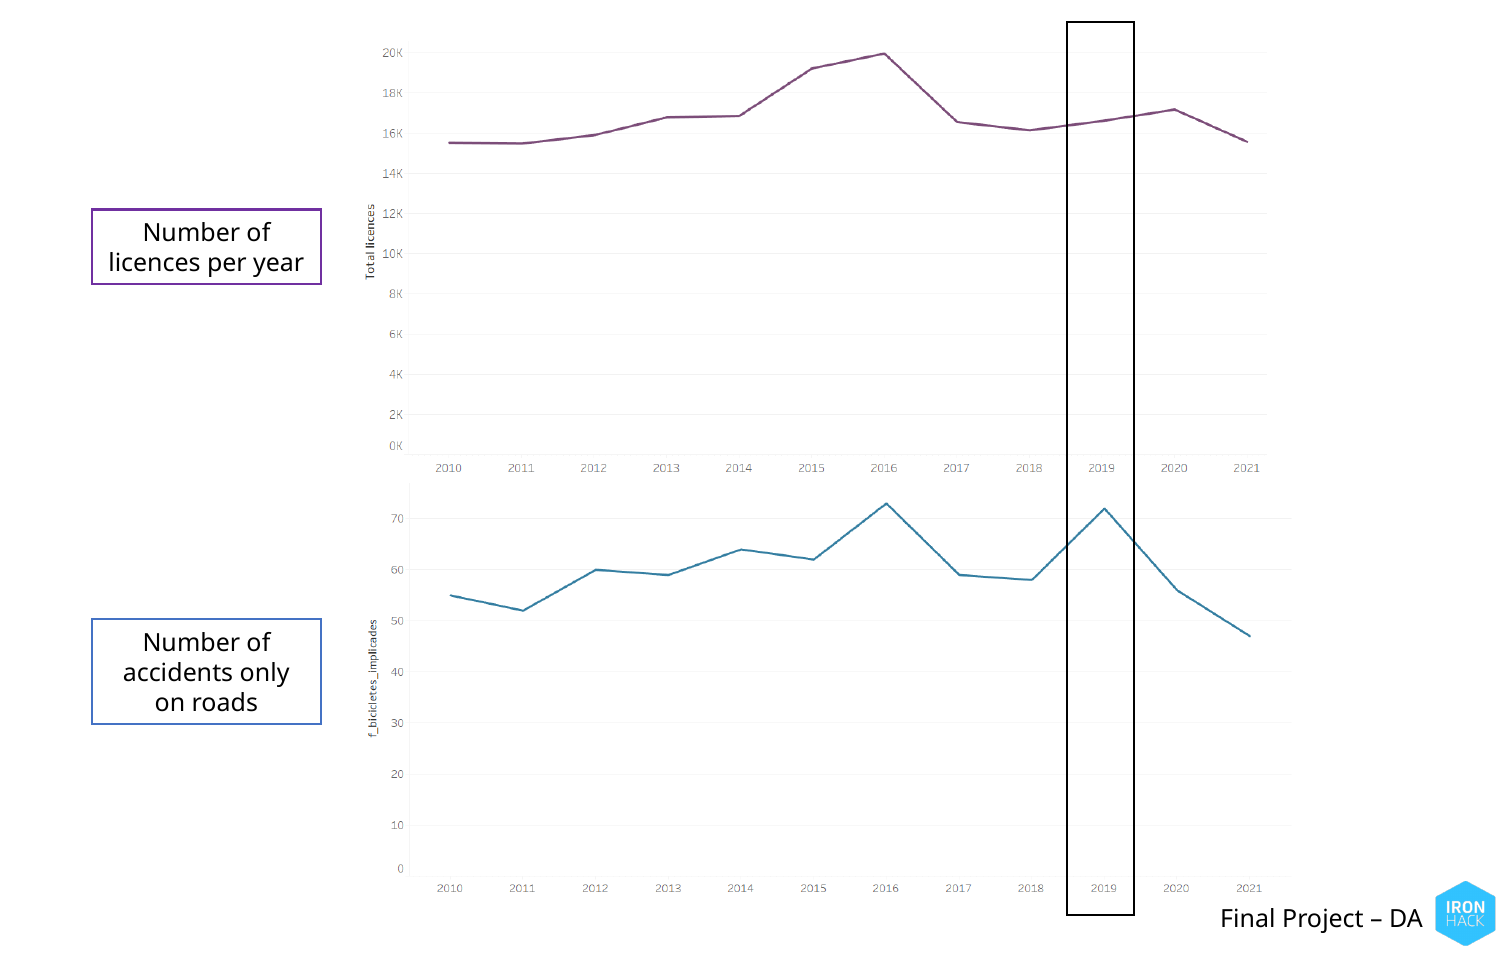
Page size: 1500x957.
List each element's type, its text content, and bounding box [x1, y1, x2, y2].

text_box [1066, 899, 1135, 916]
text_box Final Project – DA [1205, 898, 1435, 946]
text_box [1066, 21, 1135, 41]
text_box Number of licences per year [91, 208, 322, 285]
text_box Number of accidents only on roads [91, 618, 322, 725]
picture [362, 41, 1294, 899]
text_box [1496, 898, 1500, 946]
picture [1435, 881, 1496, 946]
